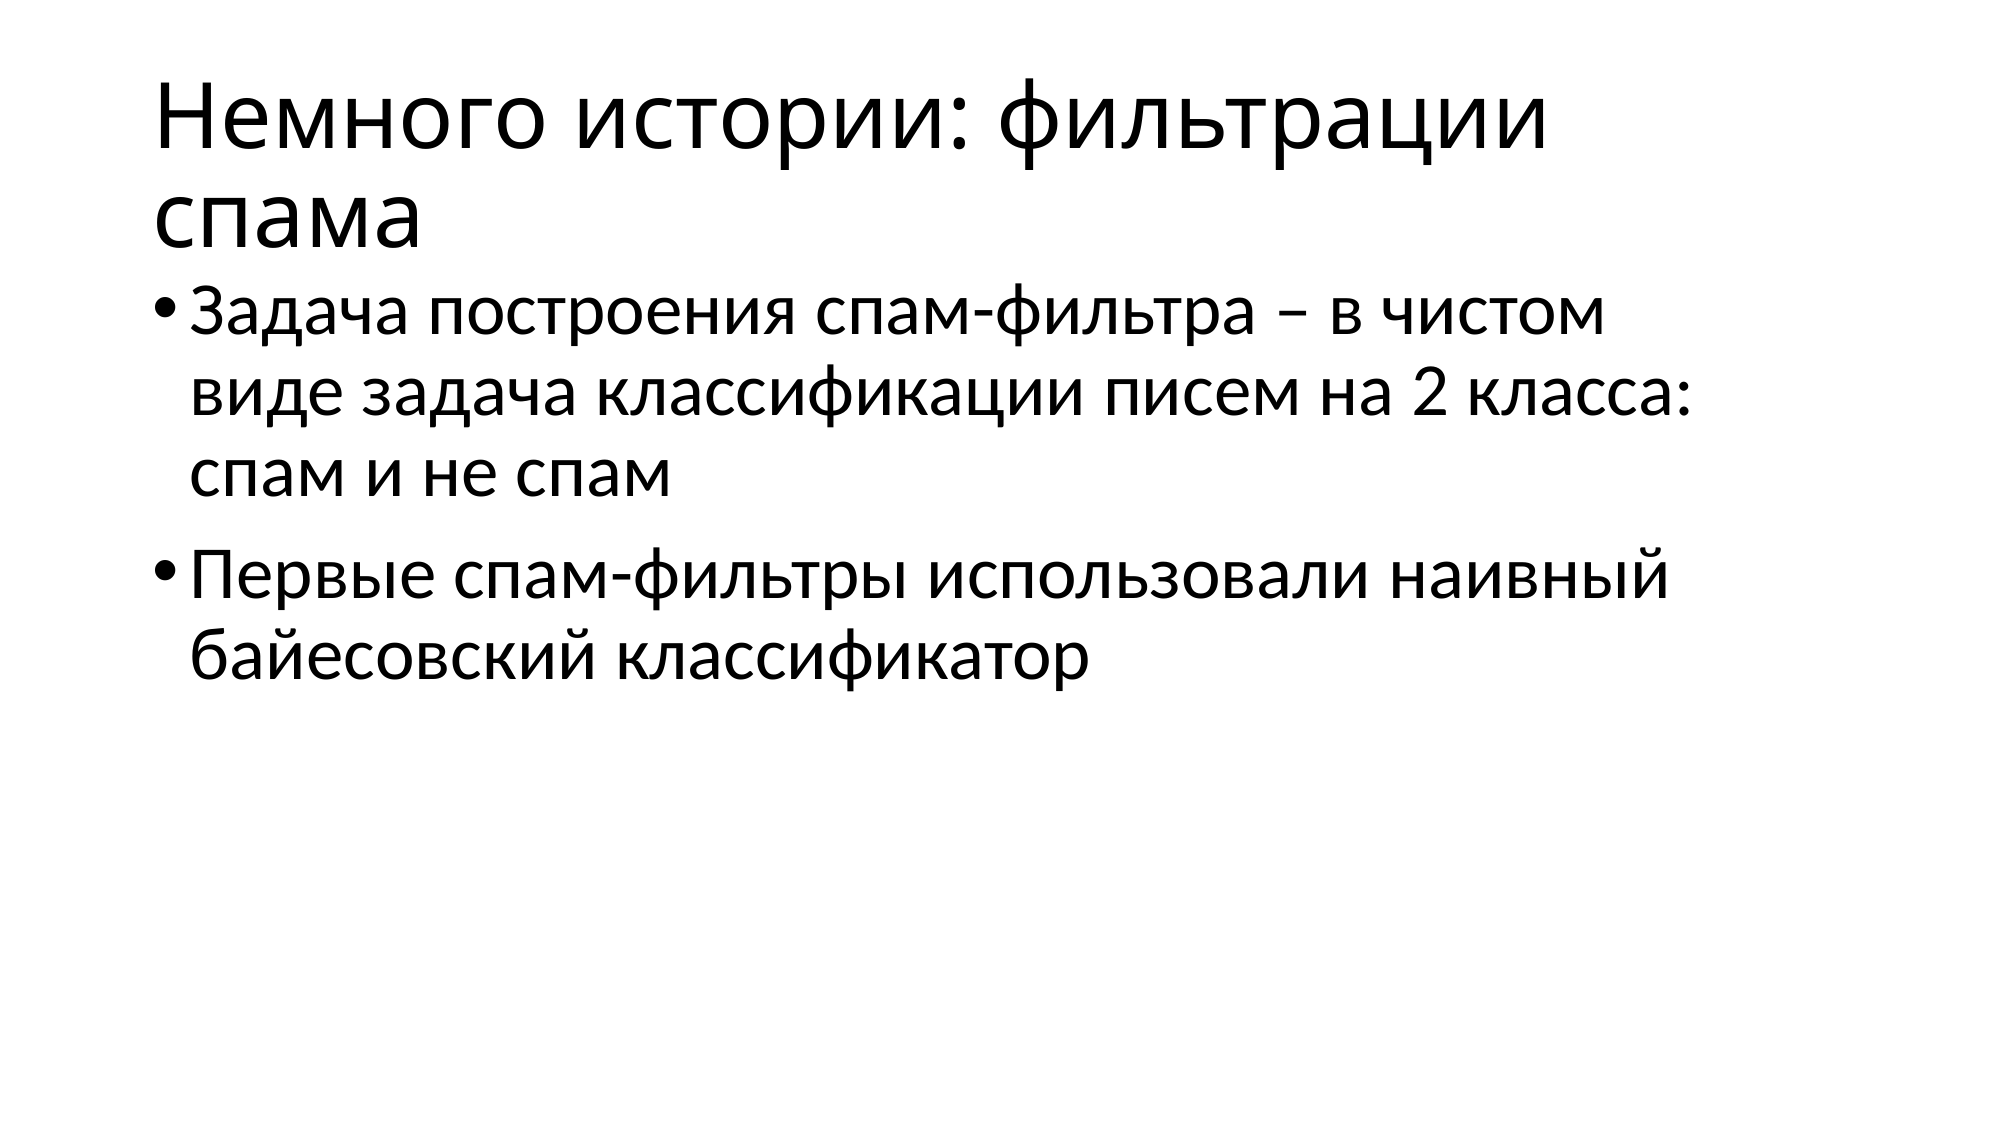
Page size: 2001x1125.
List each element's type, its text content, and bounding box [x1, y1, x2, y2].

title Немного истории: фильтрации спама [137, 59, 1863, 278]
list Задача построения спам-фильтра – в чистом виде задача классификации писем на 2 класса: спам и не спам Первые спам-фильтры использовали наивный байесовский классификатор [137, 262, 1741, 1050]
